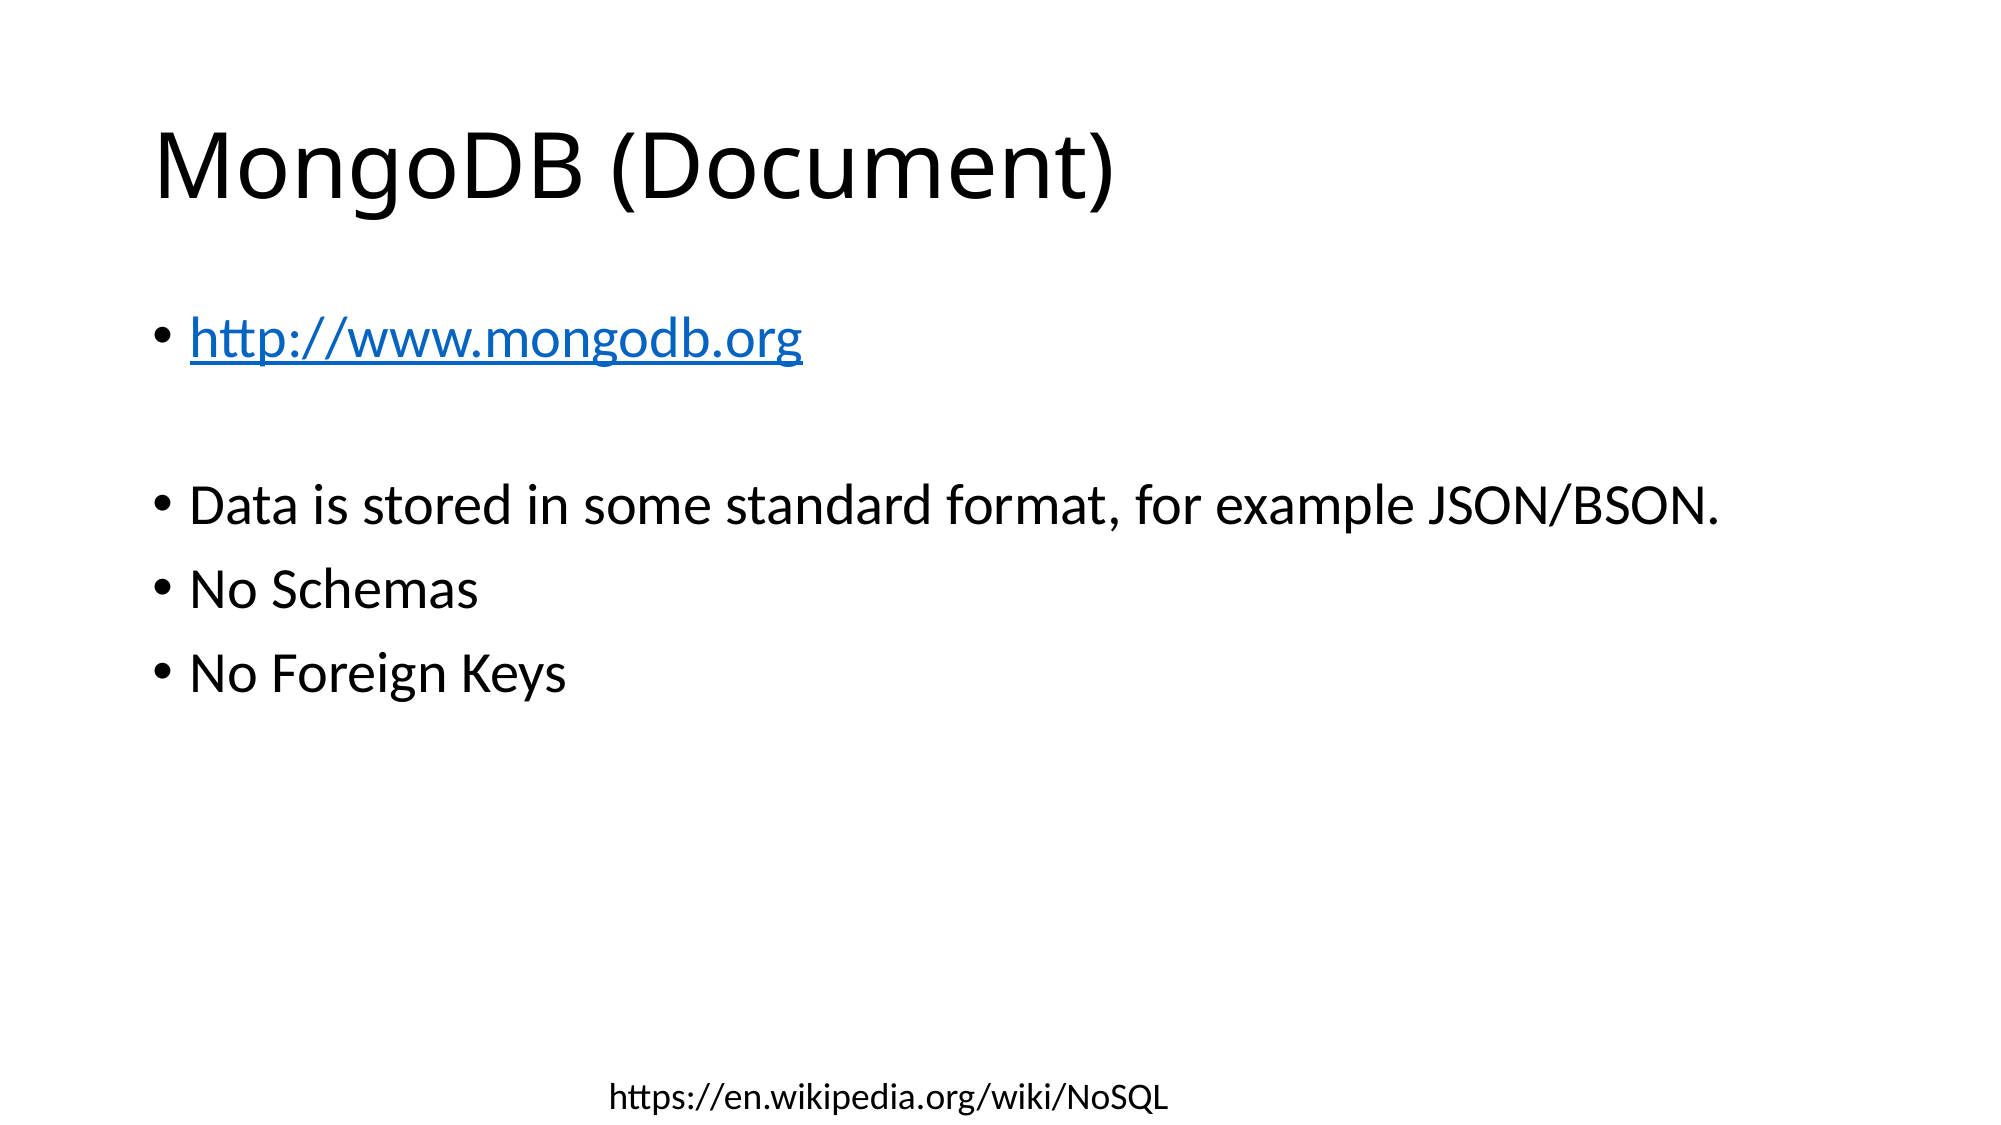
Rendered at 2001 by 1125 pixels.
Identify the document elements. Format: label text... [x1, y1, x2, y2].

title MongoDB (Document) [137, 59, 1863, 278]
list http://www.mongodb.org Data is stored in some standard format, for example JSON/BSON. No Schemas No Foreign Keys [137, 299, 1863, 1014]
text_box https://en.wikipedia.org/wiki/NoSQL [593, 1064, 1184, 1125]
